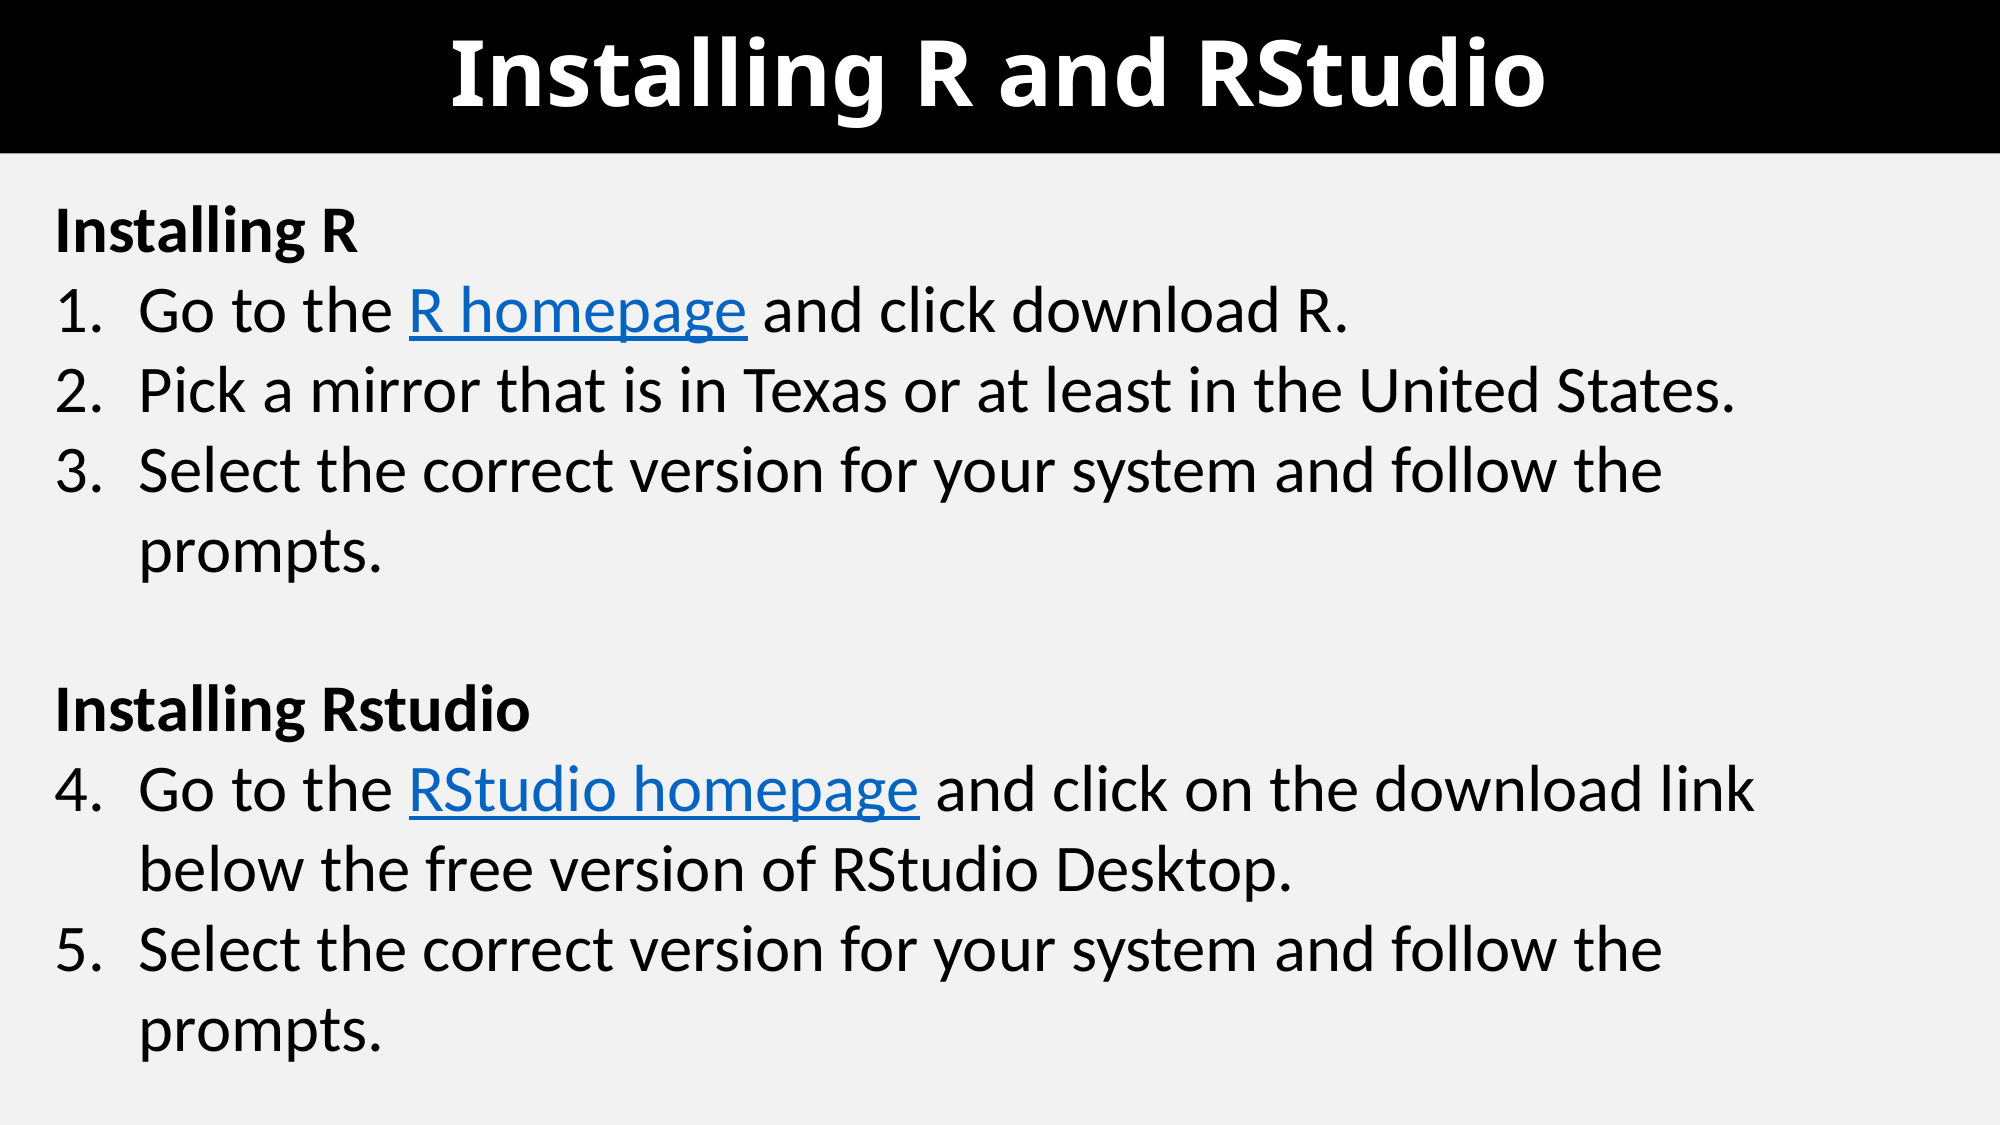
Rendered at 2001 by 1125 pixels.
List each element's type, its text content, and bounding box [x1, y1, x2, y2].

text_box Installing R Go to the R homepage and click download R. Pick a mirror that is in Texas or at least in the United States. Select the correct version for your system and follow the prompts. Installing Rstudio Go to the RStudio homepage and click on the download link below the free version of RStudio Desktop. Select the correct version for your system and follow the prompts. [39, 178, 1930, 1073]
title Installing R and RStudio [0, 0, 2000, 154]
